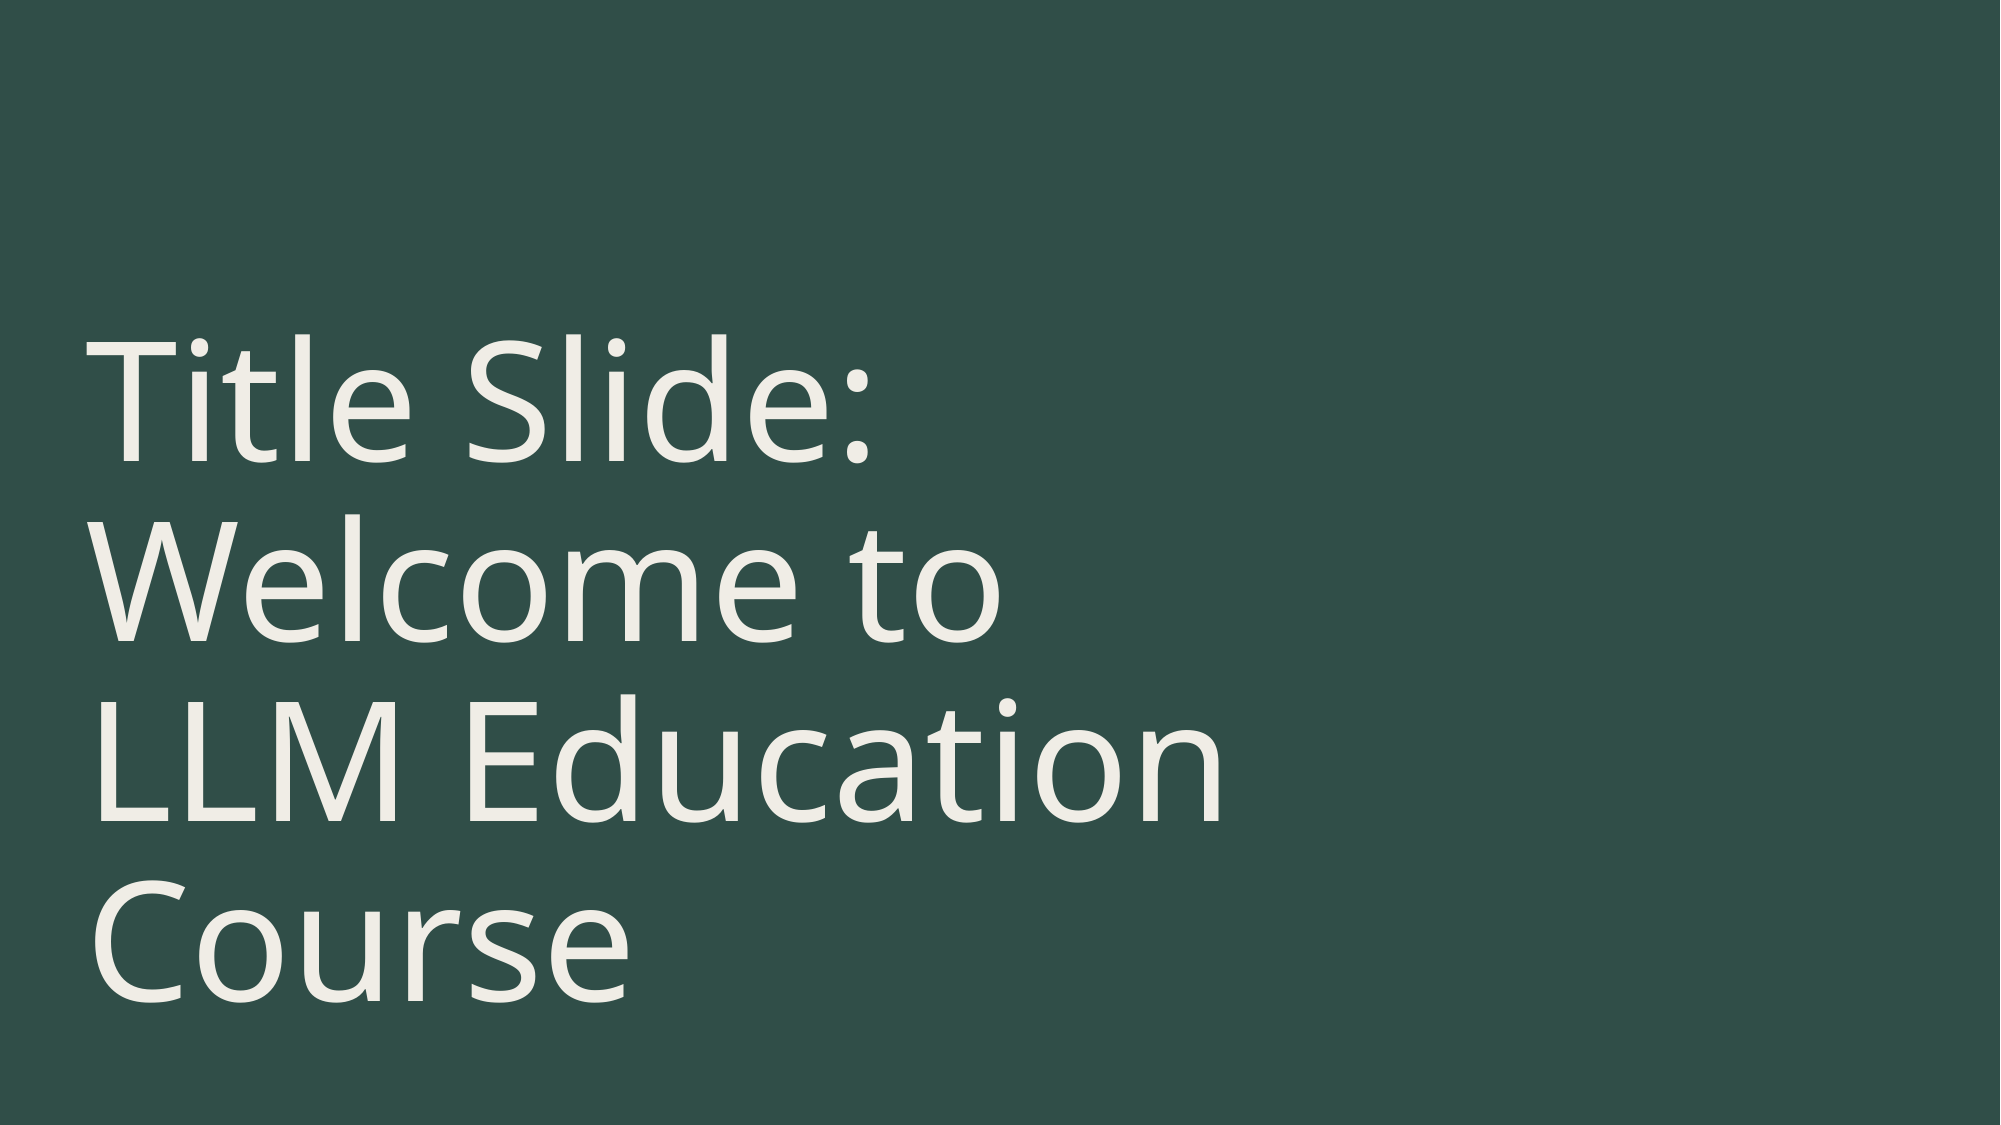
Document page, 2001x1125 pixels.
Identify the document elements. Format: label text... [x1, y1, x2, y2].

title Title Slide: Welcome to LLM Education Course [70, 296, 1346, 1046]
